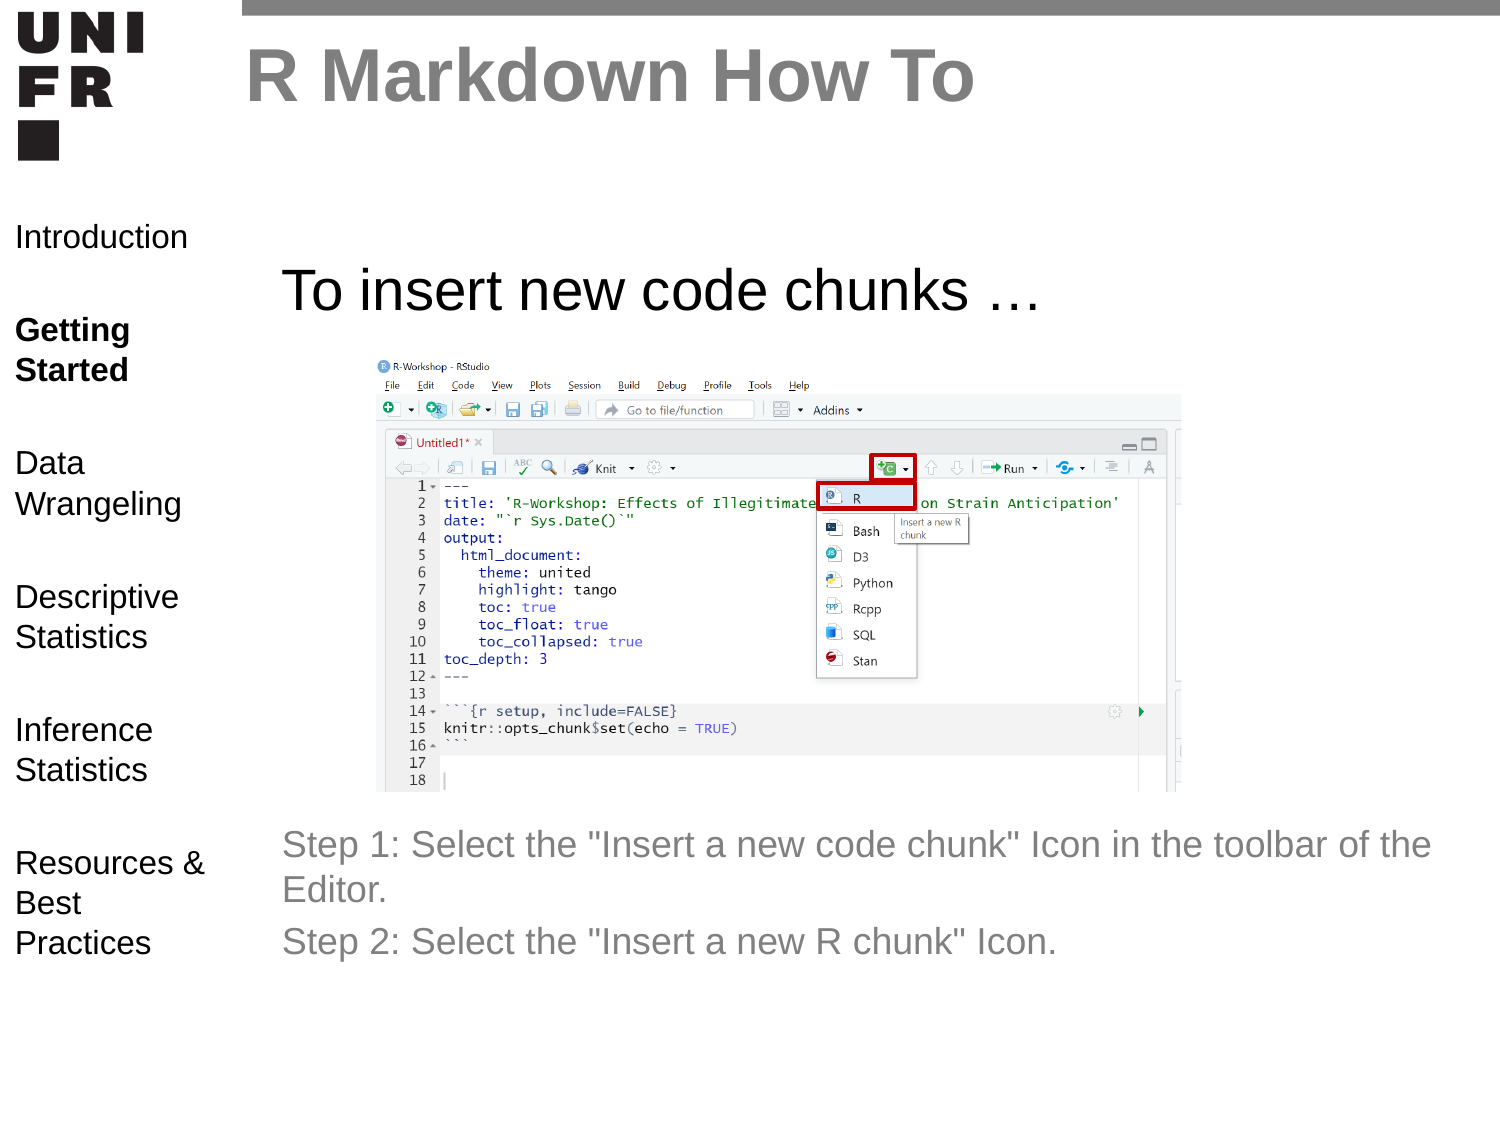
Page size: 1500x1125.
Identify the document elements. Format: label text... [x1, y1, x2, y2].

picture [375, 357, 1182, 792]
title R Markdown How To [230, 19, 1500, 173]
text_box To insert new code chunks … Step 1: Select the "Insert a new code chunk" Icon in the toolbar of the Editor. Step 2: Select the "Insert a new R chunk" Icon. [267, 244, 1500, 1084]
list Introduction Getting Started Data Wrangeling Descriptive Statistics Inference Statistics Resources & Best Practices [0, 208, 231, 1047]
picture [17, 11, 144, 161]
